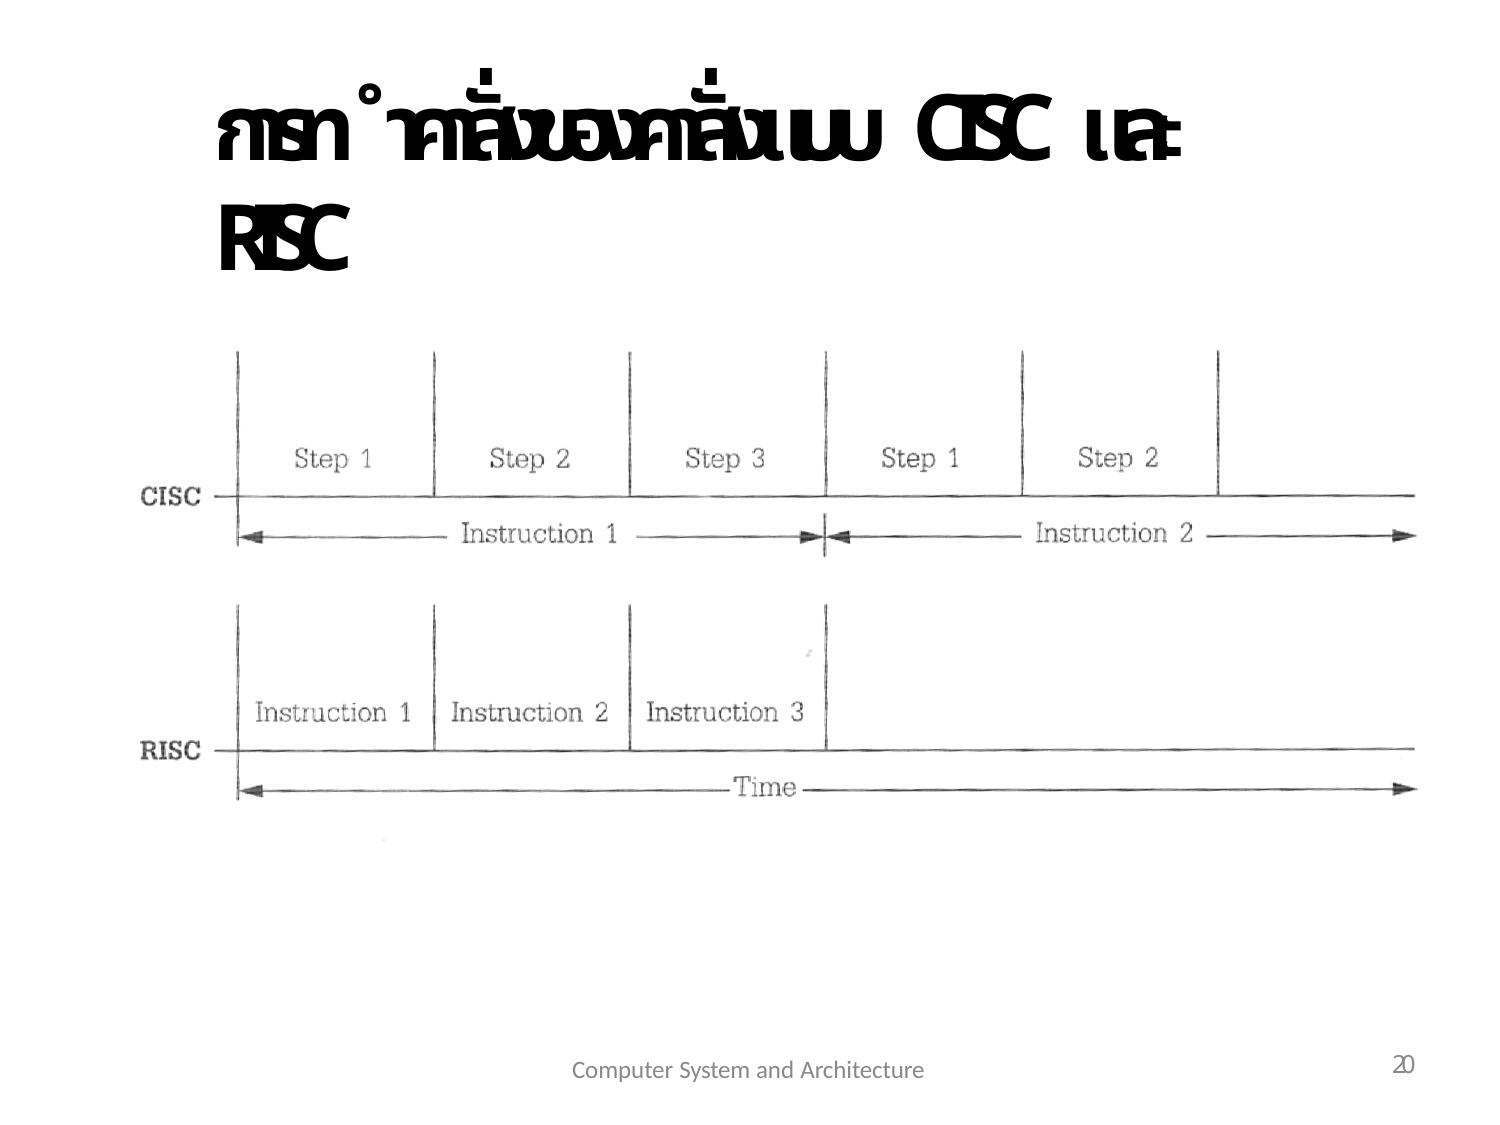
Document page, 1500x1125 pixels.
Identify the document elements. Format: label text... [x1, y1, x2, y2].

picture [103, 301, 1460, 858]
title การท˚าคาสั่งของคาสั่งแบบ CISC และ RISC [210, 66, 1290, 289]
slide_number 10 [1385, 1053, 1417, 1125]
footer Computer System and Architecture [570, 1057, 930, 1125]
